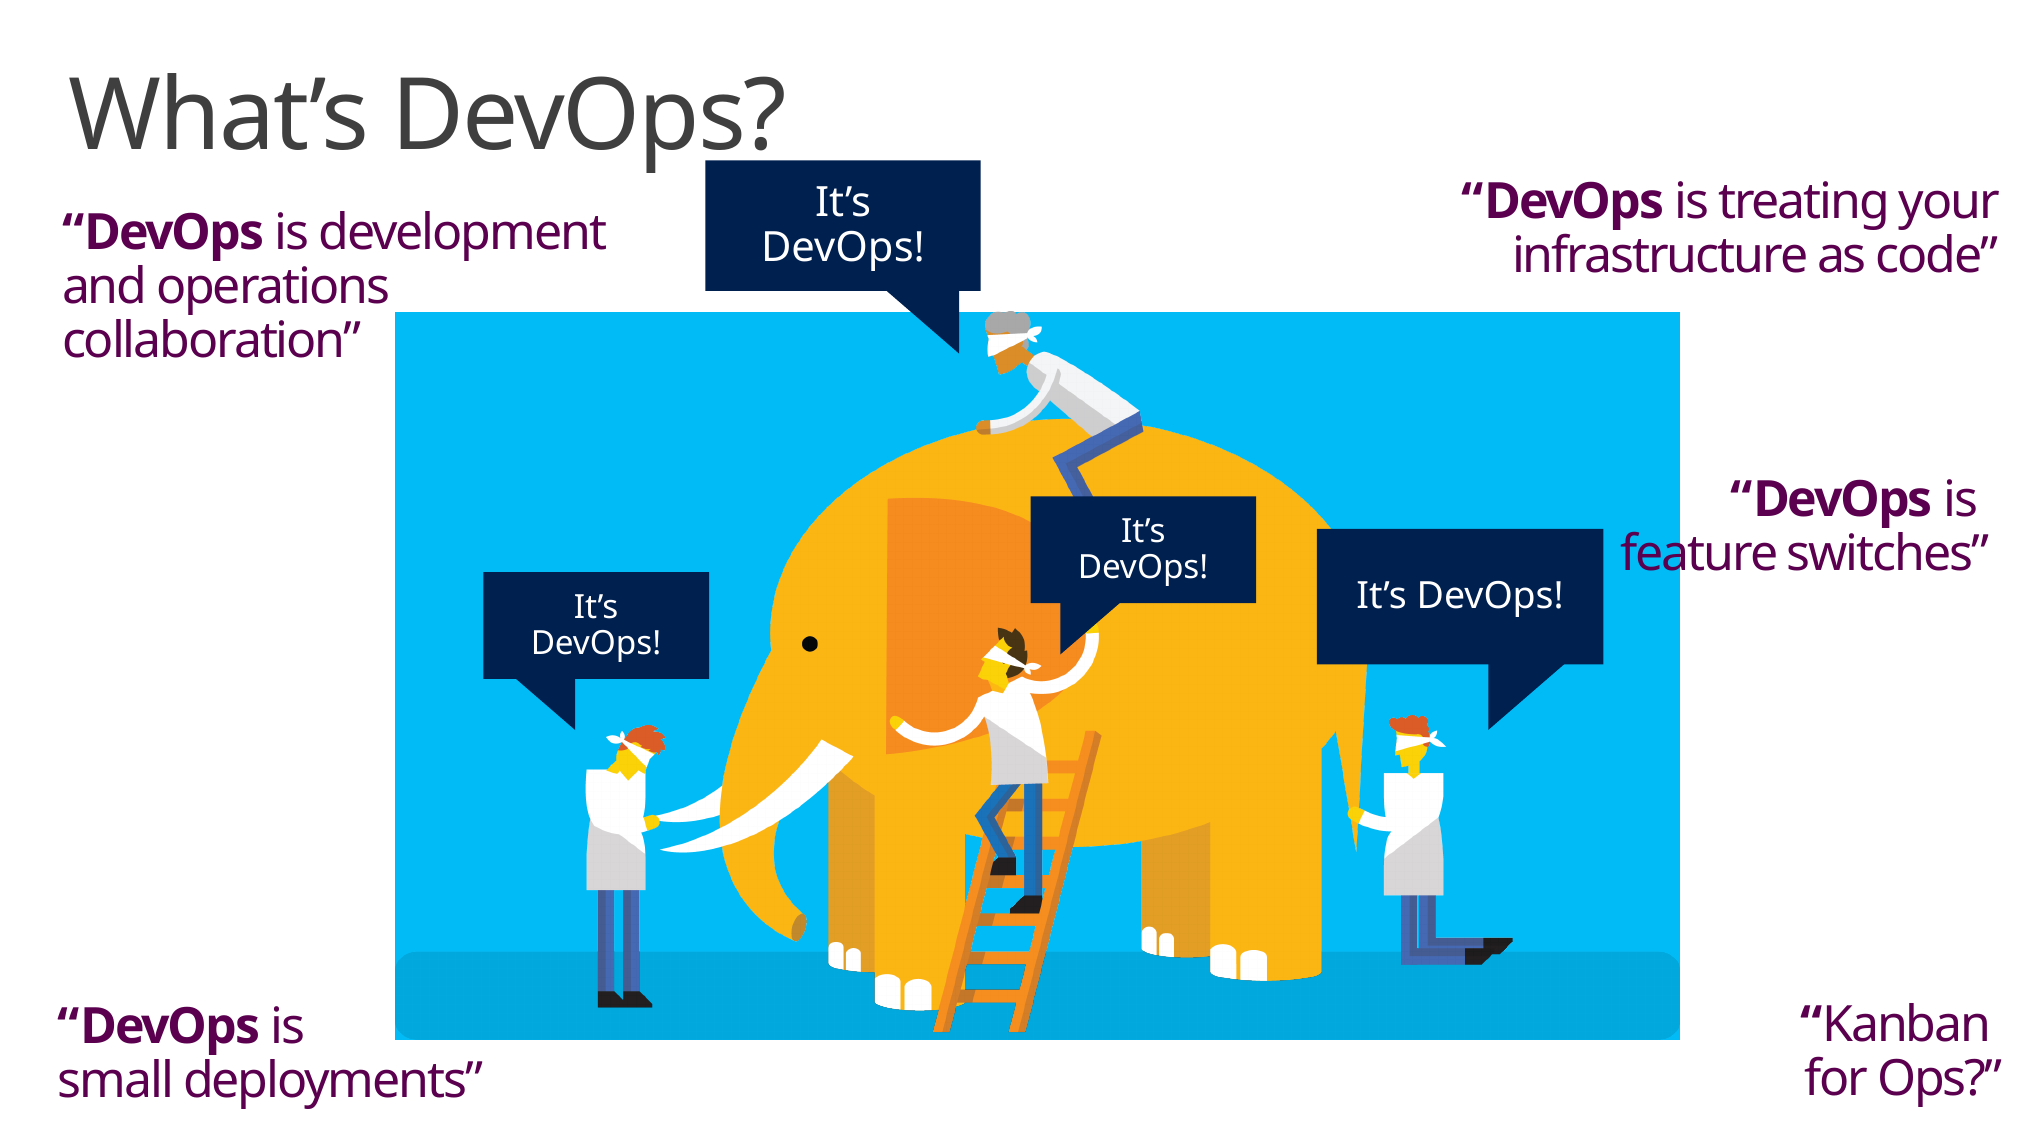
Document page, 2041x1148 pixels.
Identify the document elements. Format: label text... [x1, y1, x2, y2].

text_box “DevOps is feature switches” [1680, 458, 2014, 607]
text_box “DevOps is development and operations collaboration” [38, 191, 394, 328]
text_box “DevOps is treating your infrastructure as code” [1680, 159, 2022, 331]
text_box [394, 160, 1680, 1040]
text_box “DevOps is small deployments” [33, 985, 519, 1102]
title What’s DevOps? [45, 48, 1996, 199]
text_box “Kanban for Ops?” [1771, 983, 2027, 1102]
